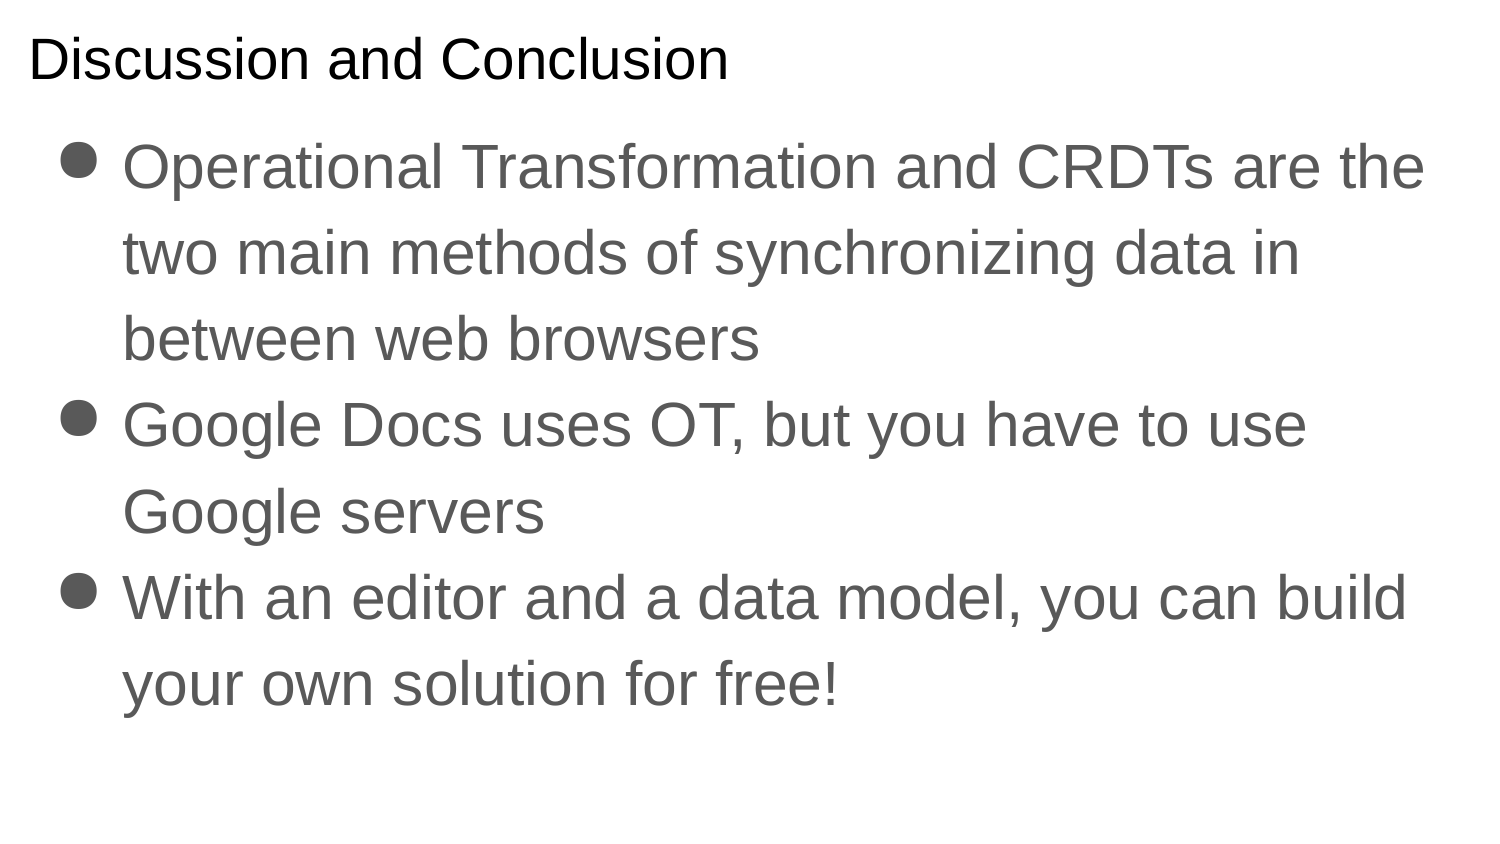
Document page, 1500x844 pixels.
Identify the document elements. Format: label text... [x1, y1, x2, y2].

title Discussion and Conclusion [14, 5, 1412, 100]
list Operational Transformation and CRDTs are the two main methods of synchronizing data in between web browsers Google Docs uses OT, but you have to use Google servers With an editor and a data model, you can build your own solution for free! [32, 99, 1448, 827]
